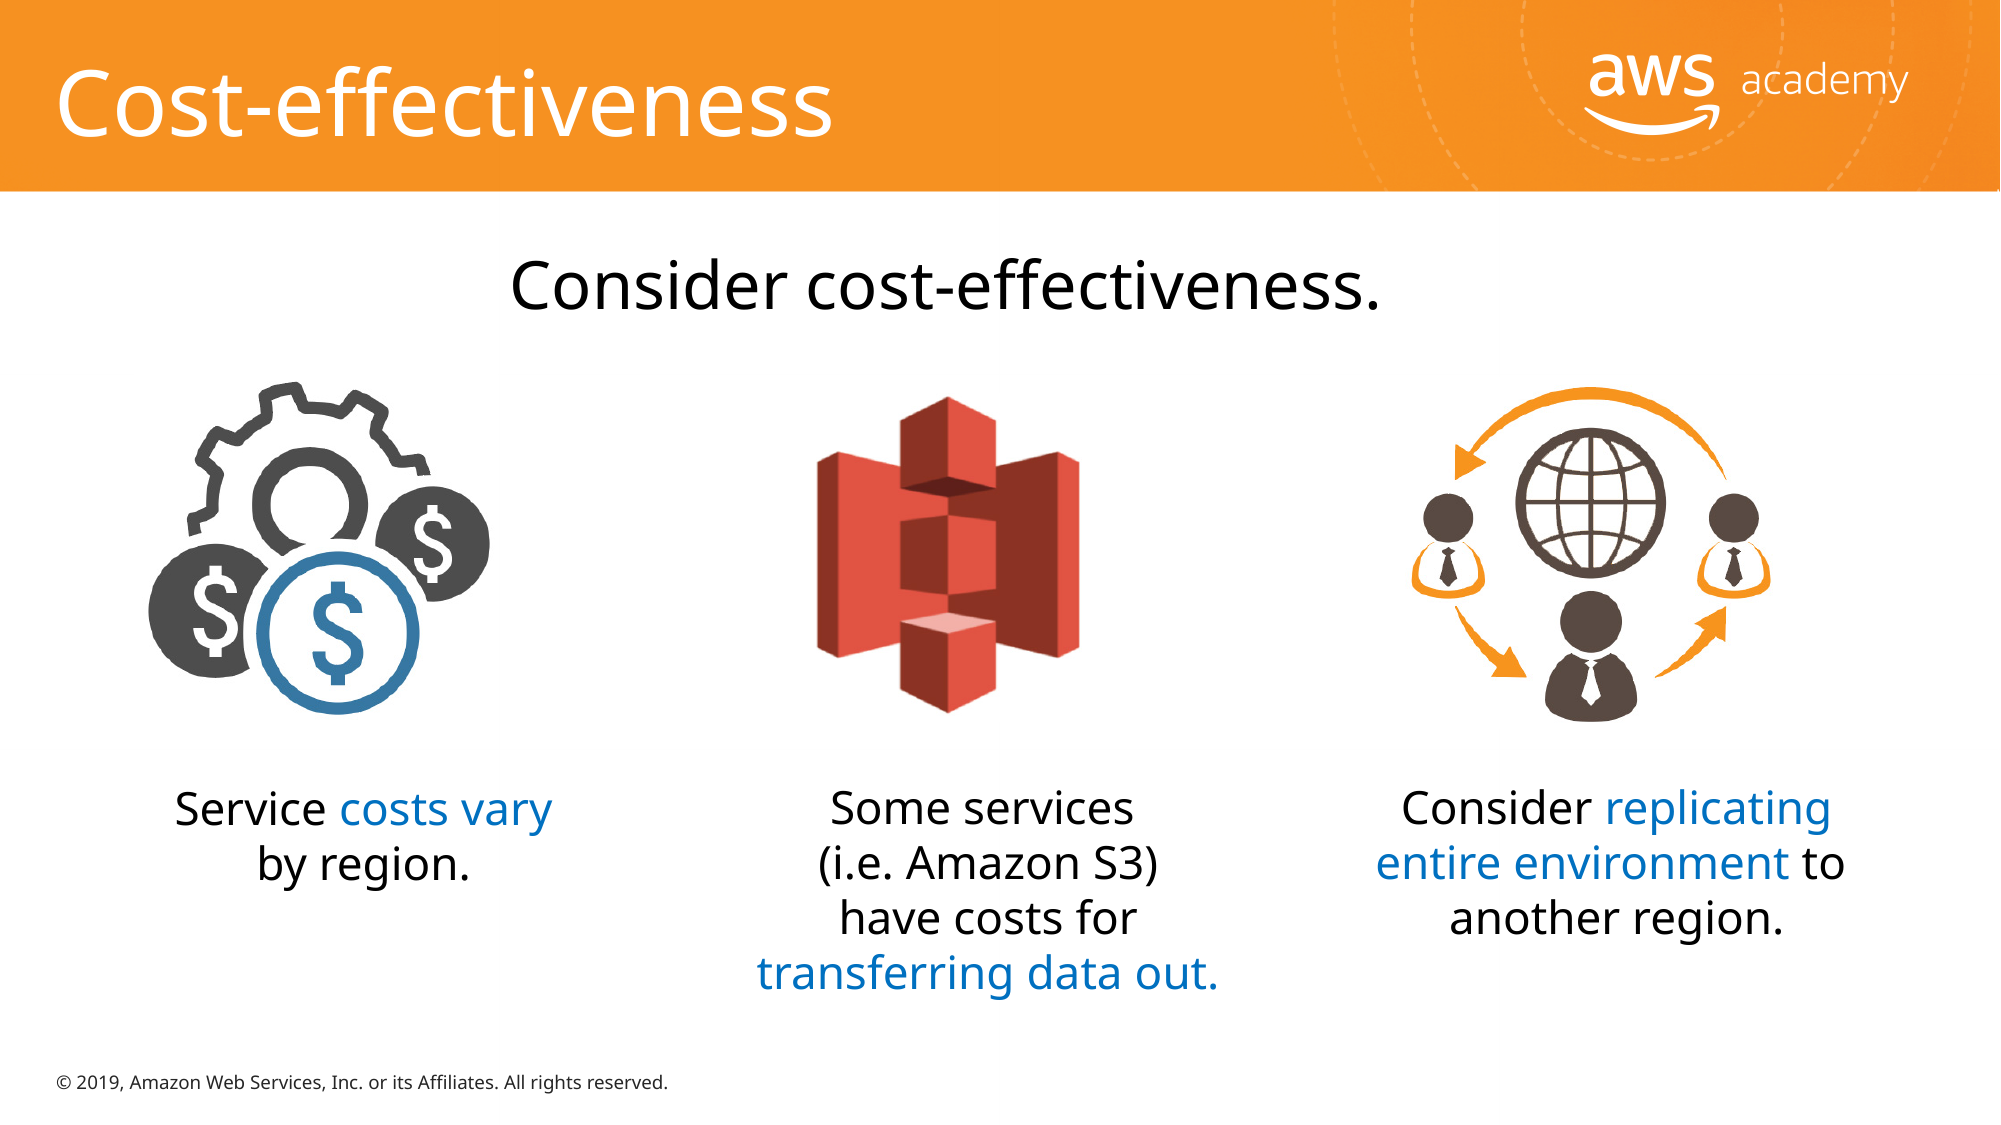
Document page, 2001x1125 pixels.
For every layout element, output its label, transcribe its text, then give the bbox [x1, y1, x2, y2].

title Cost-effectiveness [39, 43, 1863, 172]
text_box Some services (i.e. Amazon S3) have costs for transferring data out. [705, 771, 1272, 1006]
text_box Consider cost-effectiveness. [494, 236, 1399, 331]
text_box Service costs vary by region. [71, 772, 656, 897]
picture [0, 0, 1997, 1125]
text_box Consider replicating entire environment to another region. [1333, 771, 1900, 952]
